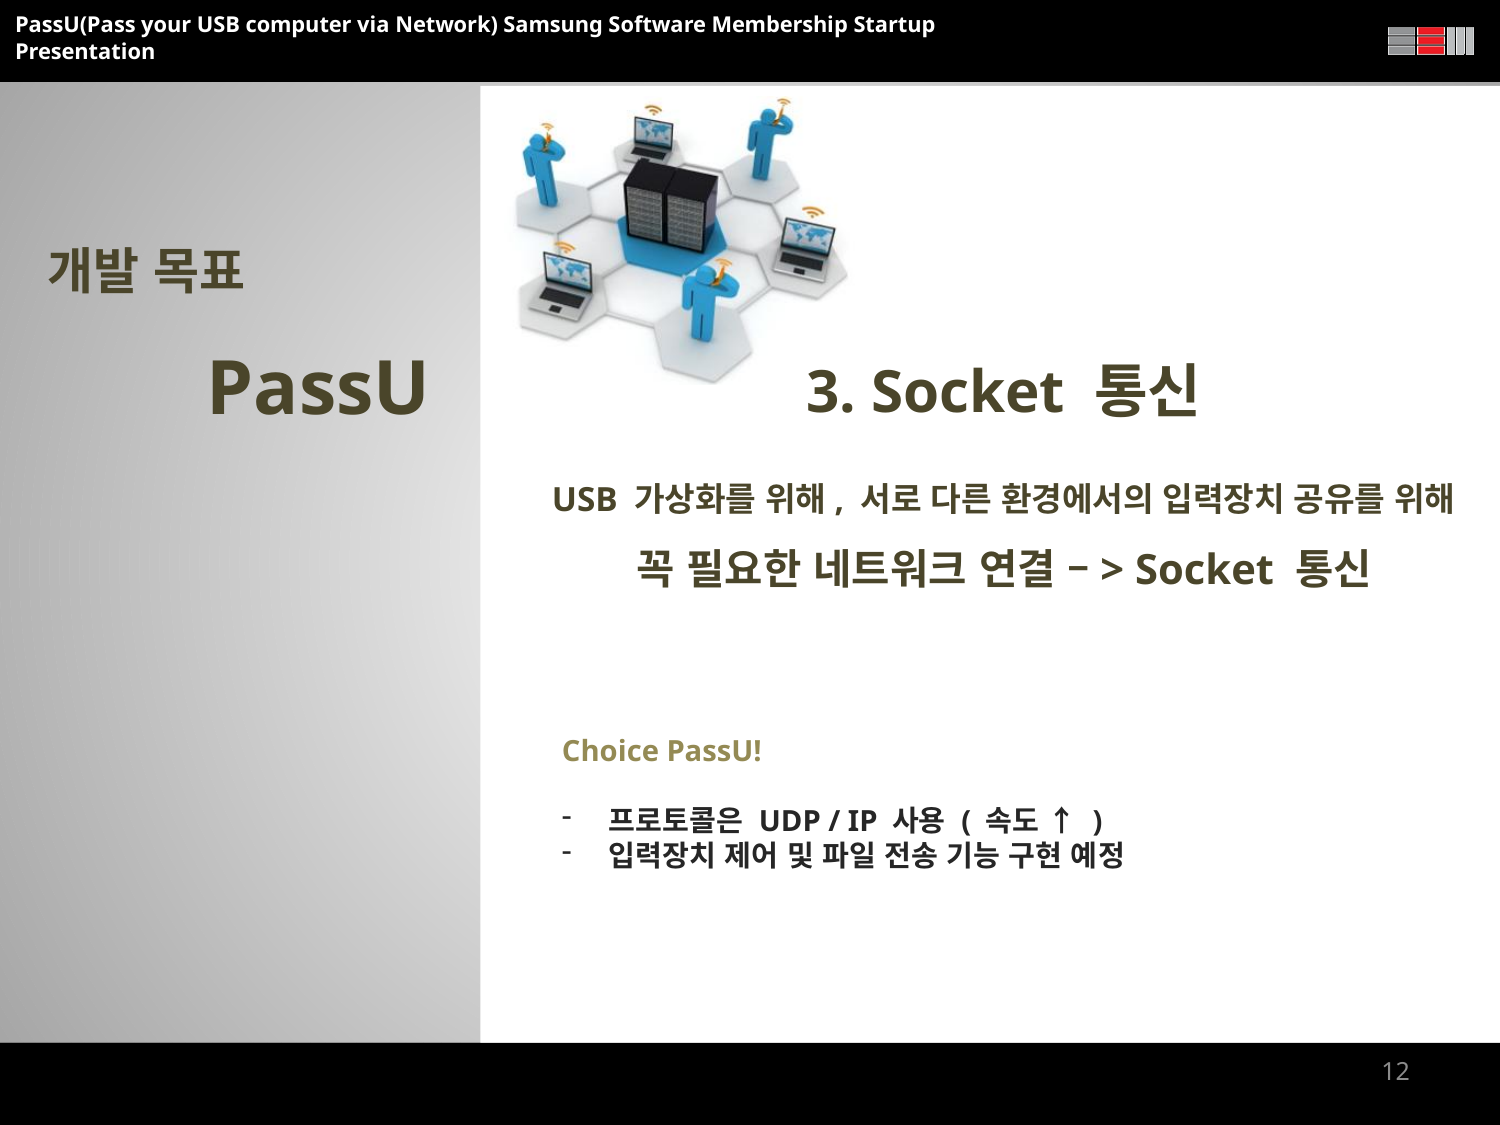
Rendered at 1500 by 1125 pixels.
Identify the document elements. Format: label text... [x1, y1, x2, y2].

picture [1387, 22, 1477, 58]
slide_number PassU(Pass your USB computer via Network) Samsung Software Membership Startup Presentation [0, 7, 1081, 68]
slide_number 12 [1074, 1042, 1425, 1103]
text_box Choice PassU! 프로토콜은 UDP / IP 사용 ( 속도 ↑ ) 입력장치 제어 및 파일 전송 기능 구현 예정 [547, 724, 1141, 915]
text_box 3. Socket 통신 USB 가상화를 위해, 서로 다른 환경에서의 입력장치 공유를 위해 꼭 필요한 네트워크 연결 –> Socket 통신 [525, 347, 1483, 601]
text_box [478, 84, 1500, 1041]
text_box 개발 목표 [32, 231, 447, 307]
text_box [0, 1041, 1500, 1125]
text_box PassU [172, 331, 447, 437]
picture [501, 96, 858, 386]
